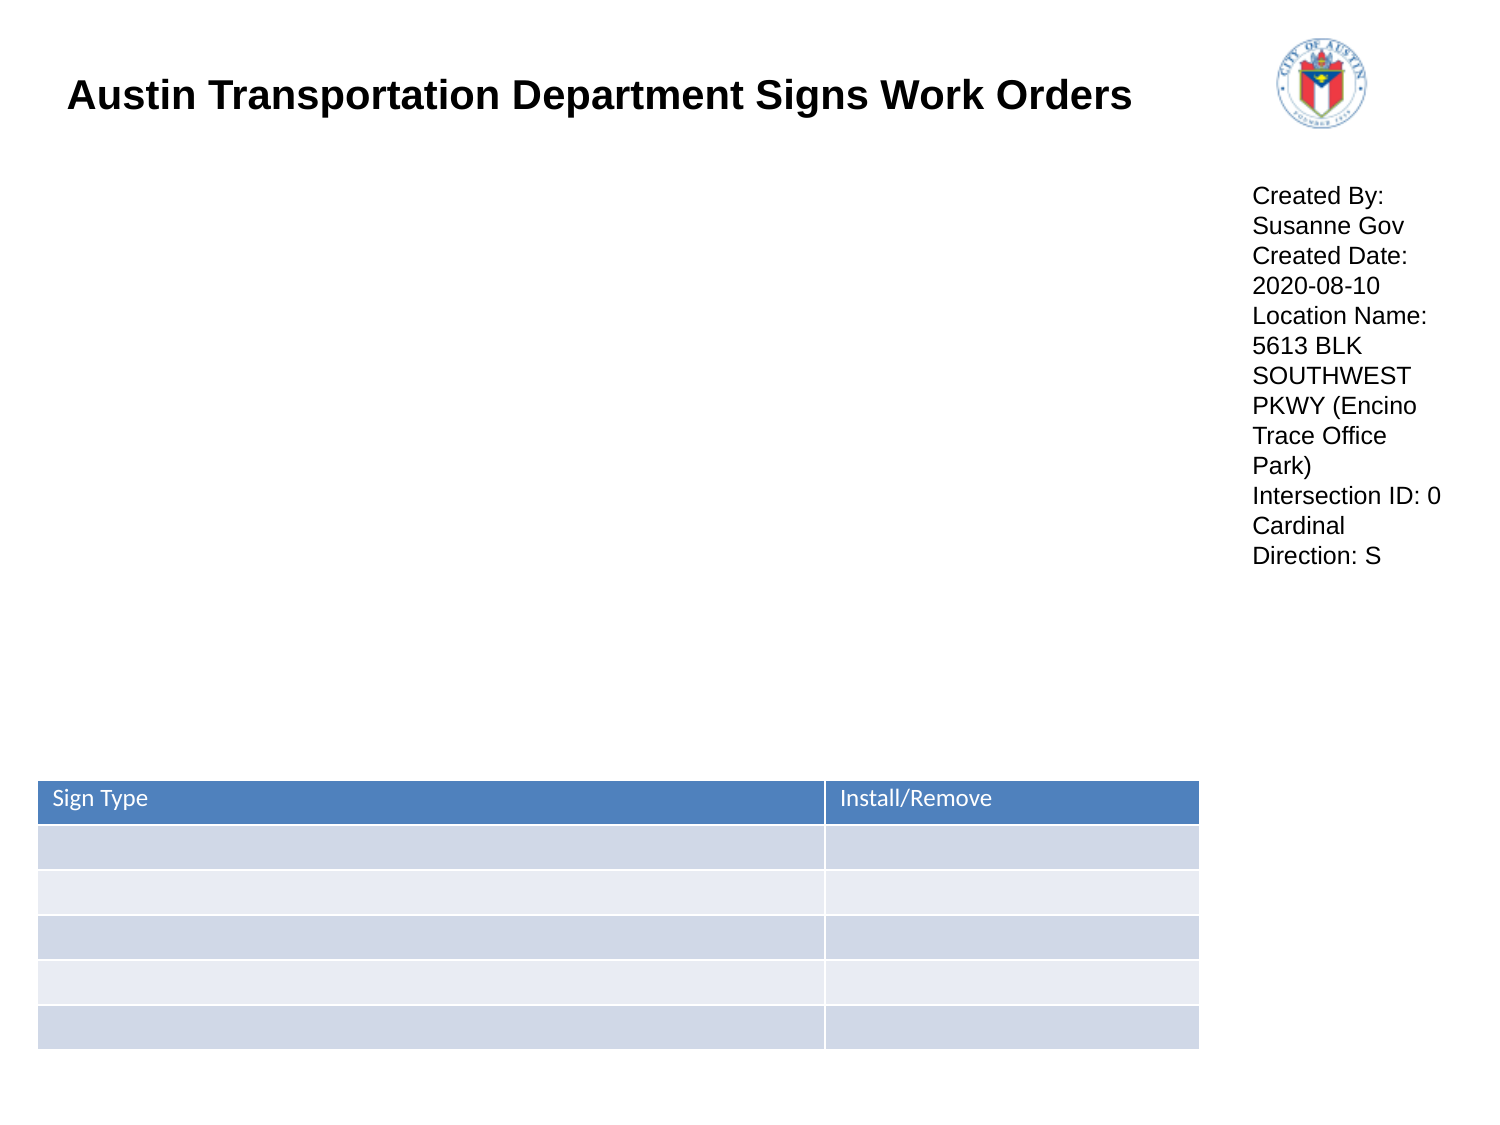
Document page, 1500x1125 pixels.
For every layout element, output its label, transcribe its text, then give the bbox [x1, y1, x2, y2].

table_cell [38, 916, 824, 959]
table_cell [38, 826, 824, 869]
table_cell [826, 871, 1199, 914]
table_cell [38, 961, 824, 1004]
text_box Austin Transportation Department Signs Work Orders [51, 60, 1149, 125]
table_header Sign Type [38, 781, 824, 824]
text_box Created By: Susanne Gov Created Date: 2020-08-10 Location Name: 5613 BLK SOUTHWEST PKWY (Encino Trace Office Park) Intersection ID: 0 Cardinal Direction: S [1237, 172, 1463, 577]
table_cell [826, 1006, 1199, 1049]
table_cell [826, 826, 1199, 869]
table_cell [38, 871, 824, 914]
picture [1274, 37, 1369, 132]
table_cell [38, 1006, 824, 1049]
table_cell [826, 961, 1199, 1004]
table_cell [826, 916, 1199, 959]
table_header Install/Remove [826, 781, 1199, 824]
